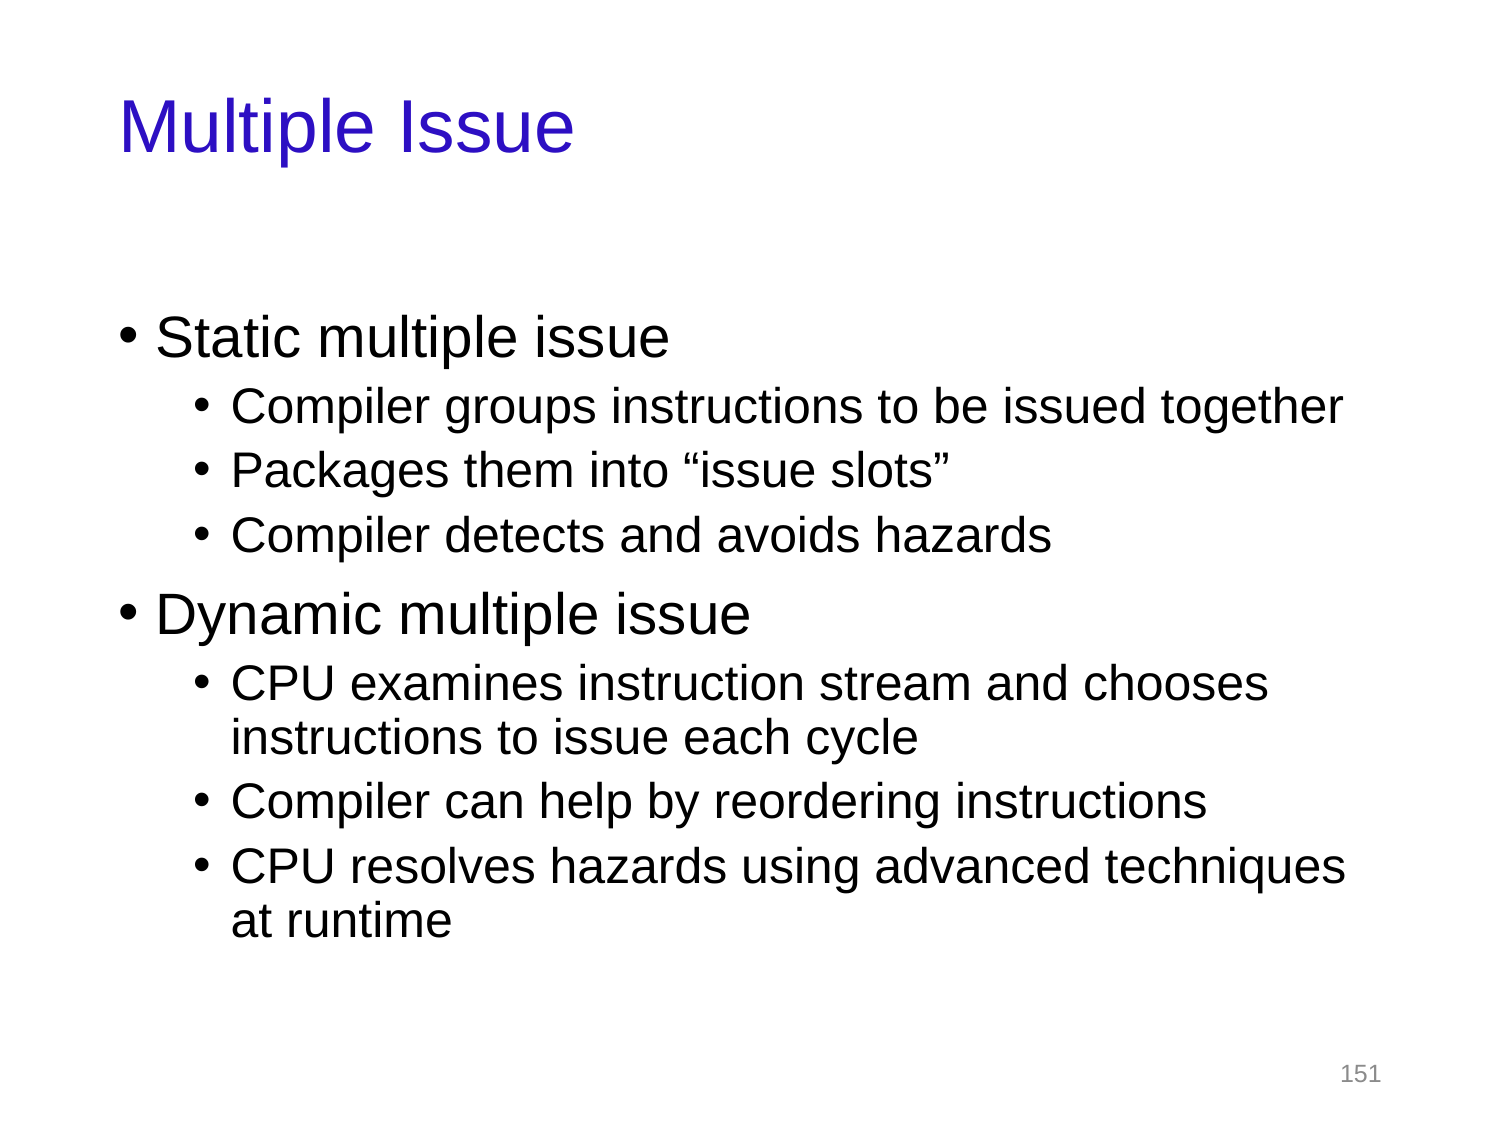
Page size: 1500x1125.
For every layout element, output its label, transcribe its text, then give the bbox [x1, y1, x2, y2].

list Static multiple issue Compiler groups instructions to be issued together Packages them into “issue slots” Compiler detects and avoids hazards Dynamic multiple issue CPU examines instruction stream and chooses instructions to issue each cycle Compiler can help by reordering instructions CPU resolves hazards using advanced techniques at runtime [103, 299, 1397, 1014]
slide_number 151 [1059, 1042, 1397, 1103]
title Multiple Issue [103, 59, 1397, 197]
